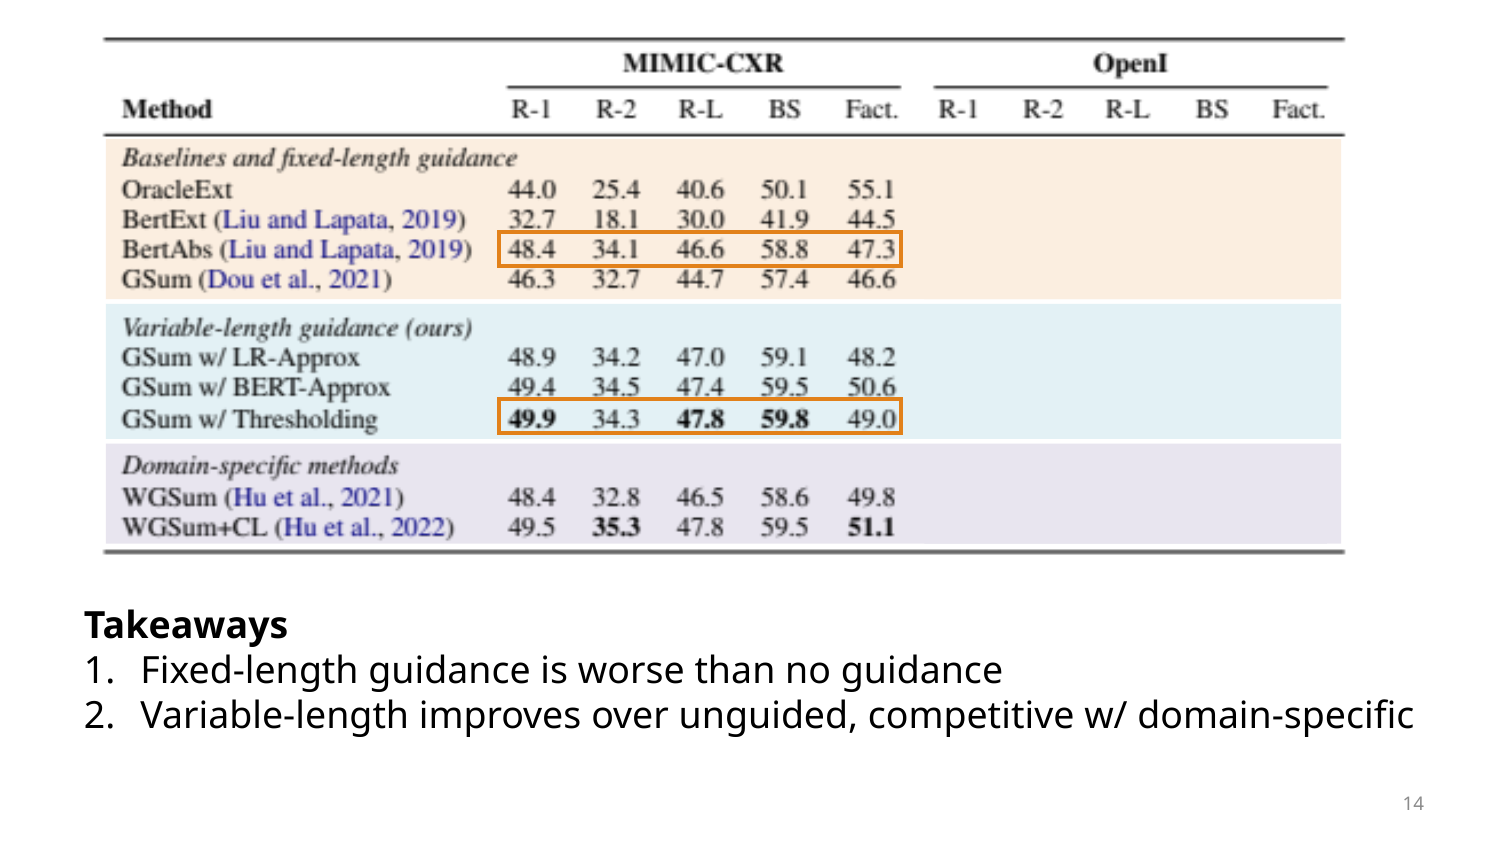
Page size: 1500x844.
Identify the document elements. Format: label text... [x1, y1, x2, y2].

text_box Takeaways Fixed-length guidance is worse than no guidance Variable-length improves over unguided, competitive w/ domain-specific [69, 593, 1431, 744]
slide_number 14 [1101, 782, 1440, 827]
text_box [83, 13, 1360, 567]
